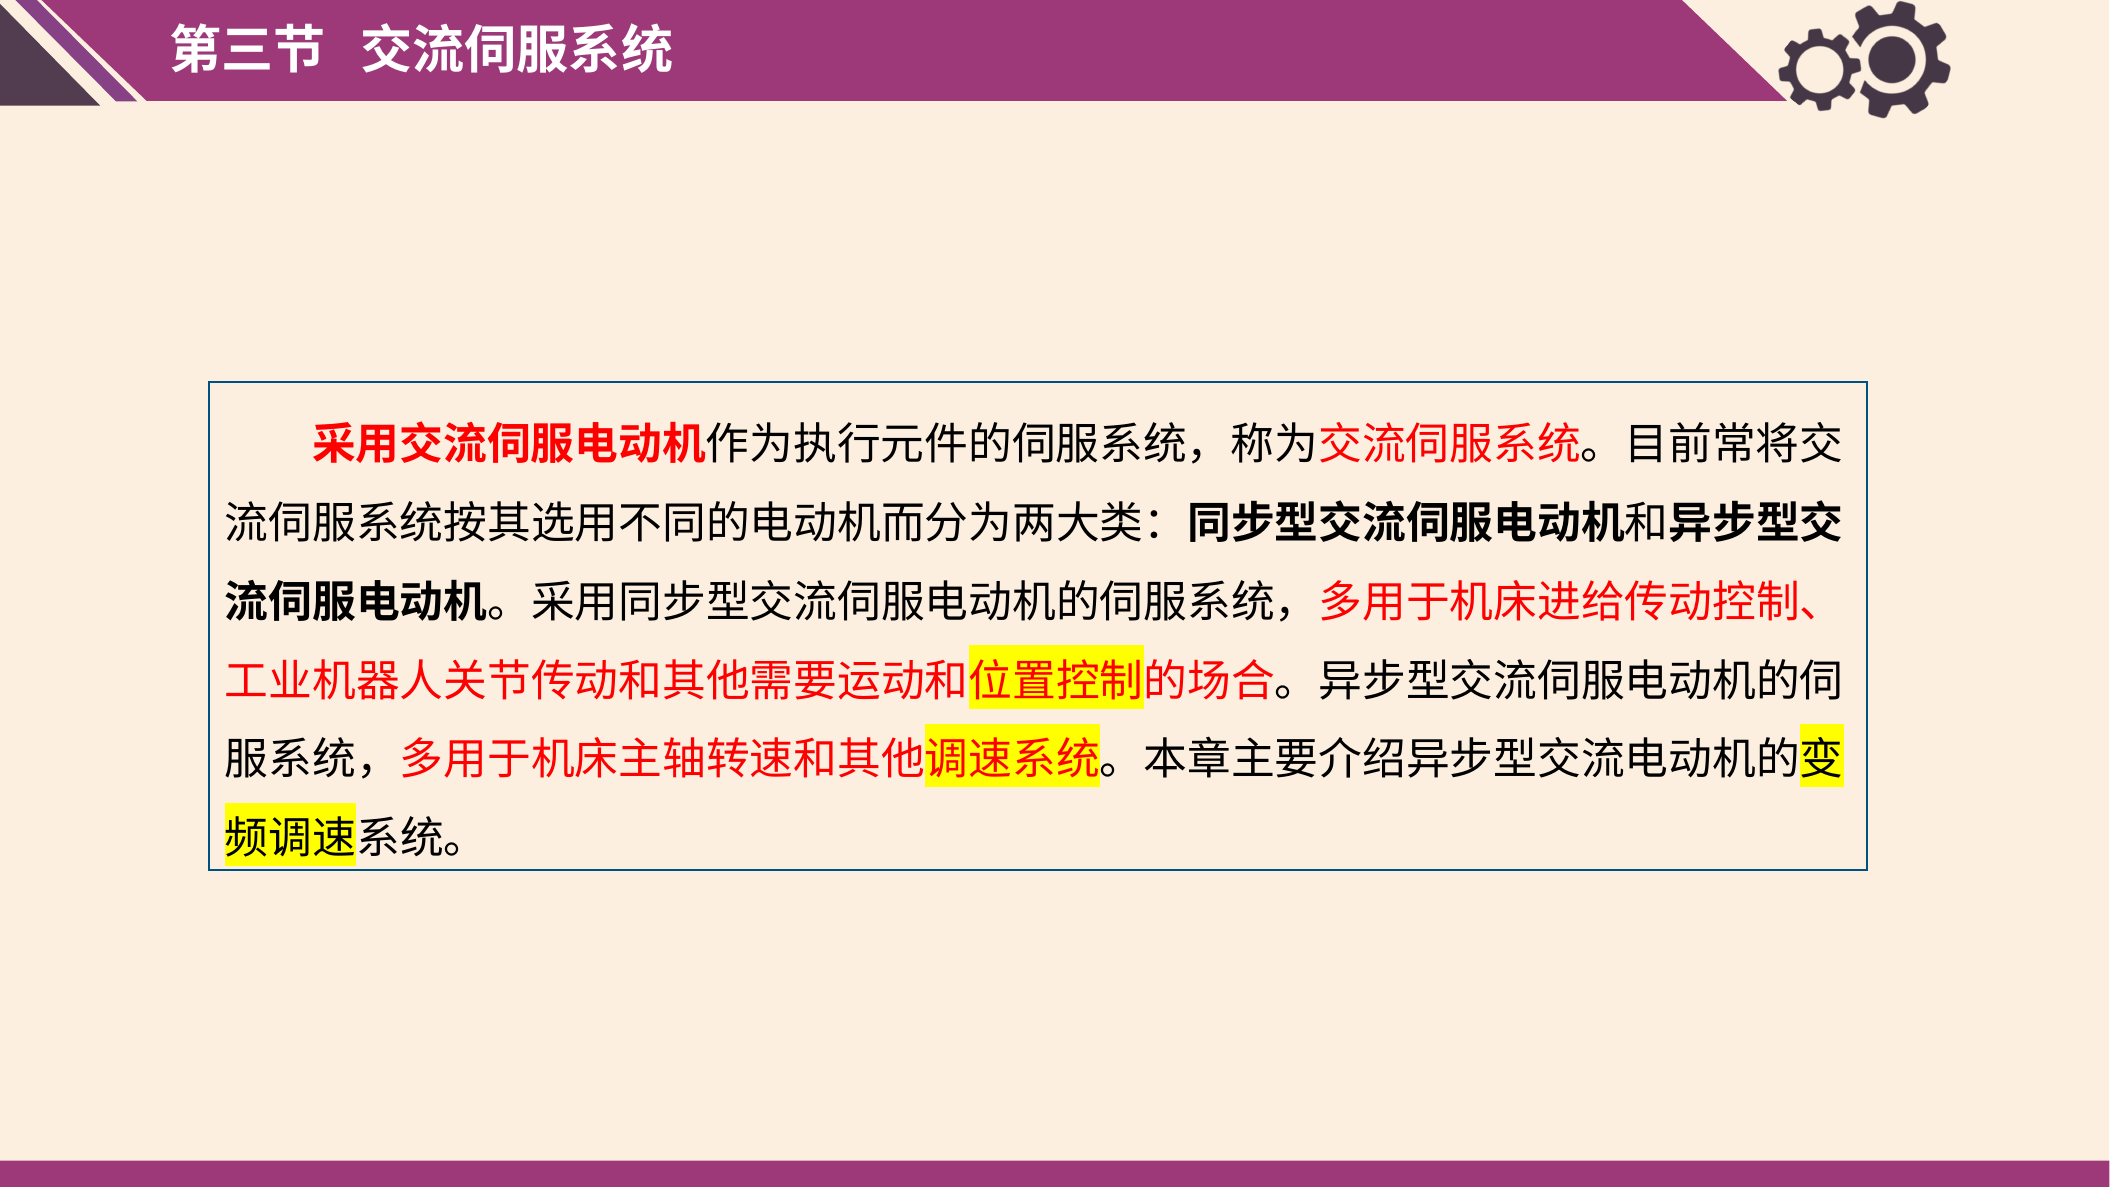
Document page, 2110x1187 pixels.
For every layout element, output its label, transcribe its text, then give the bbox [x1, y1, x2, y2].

picture [1793, 0, 1942, 139]
text_box [13, 0, 140, 103]
text_box [40, 0, 1790, 103]
text_box 第三节 交流伺服系统 [153, 8, 1460, 87]
text_box [0, 2, 103, 107]
text_box 采用交流伺服电动机作为执行元件的伺服系统，称为交流伺服系统。目前常将交流伺服系统按其选用不同的电动机而分为两大类：同步型交流伺服电动机和异步型交流伺服电动机。采用同步型交流伺服电动机的伺服系统，多用于机床进给传动控制、工业机器人关节传动和其他需要运动和位置控制的场合。异步型交流伺服电动机的伺服系统，多用于机床主轴转速和其他调速系统。本章主要介绍异步型交流电动机的变频调速系统。 [208, 381, 1868, 871]
text_box [0, 1160, 2110, 1187]
